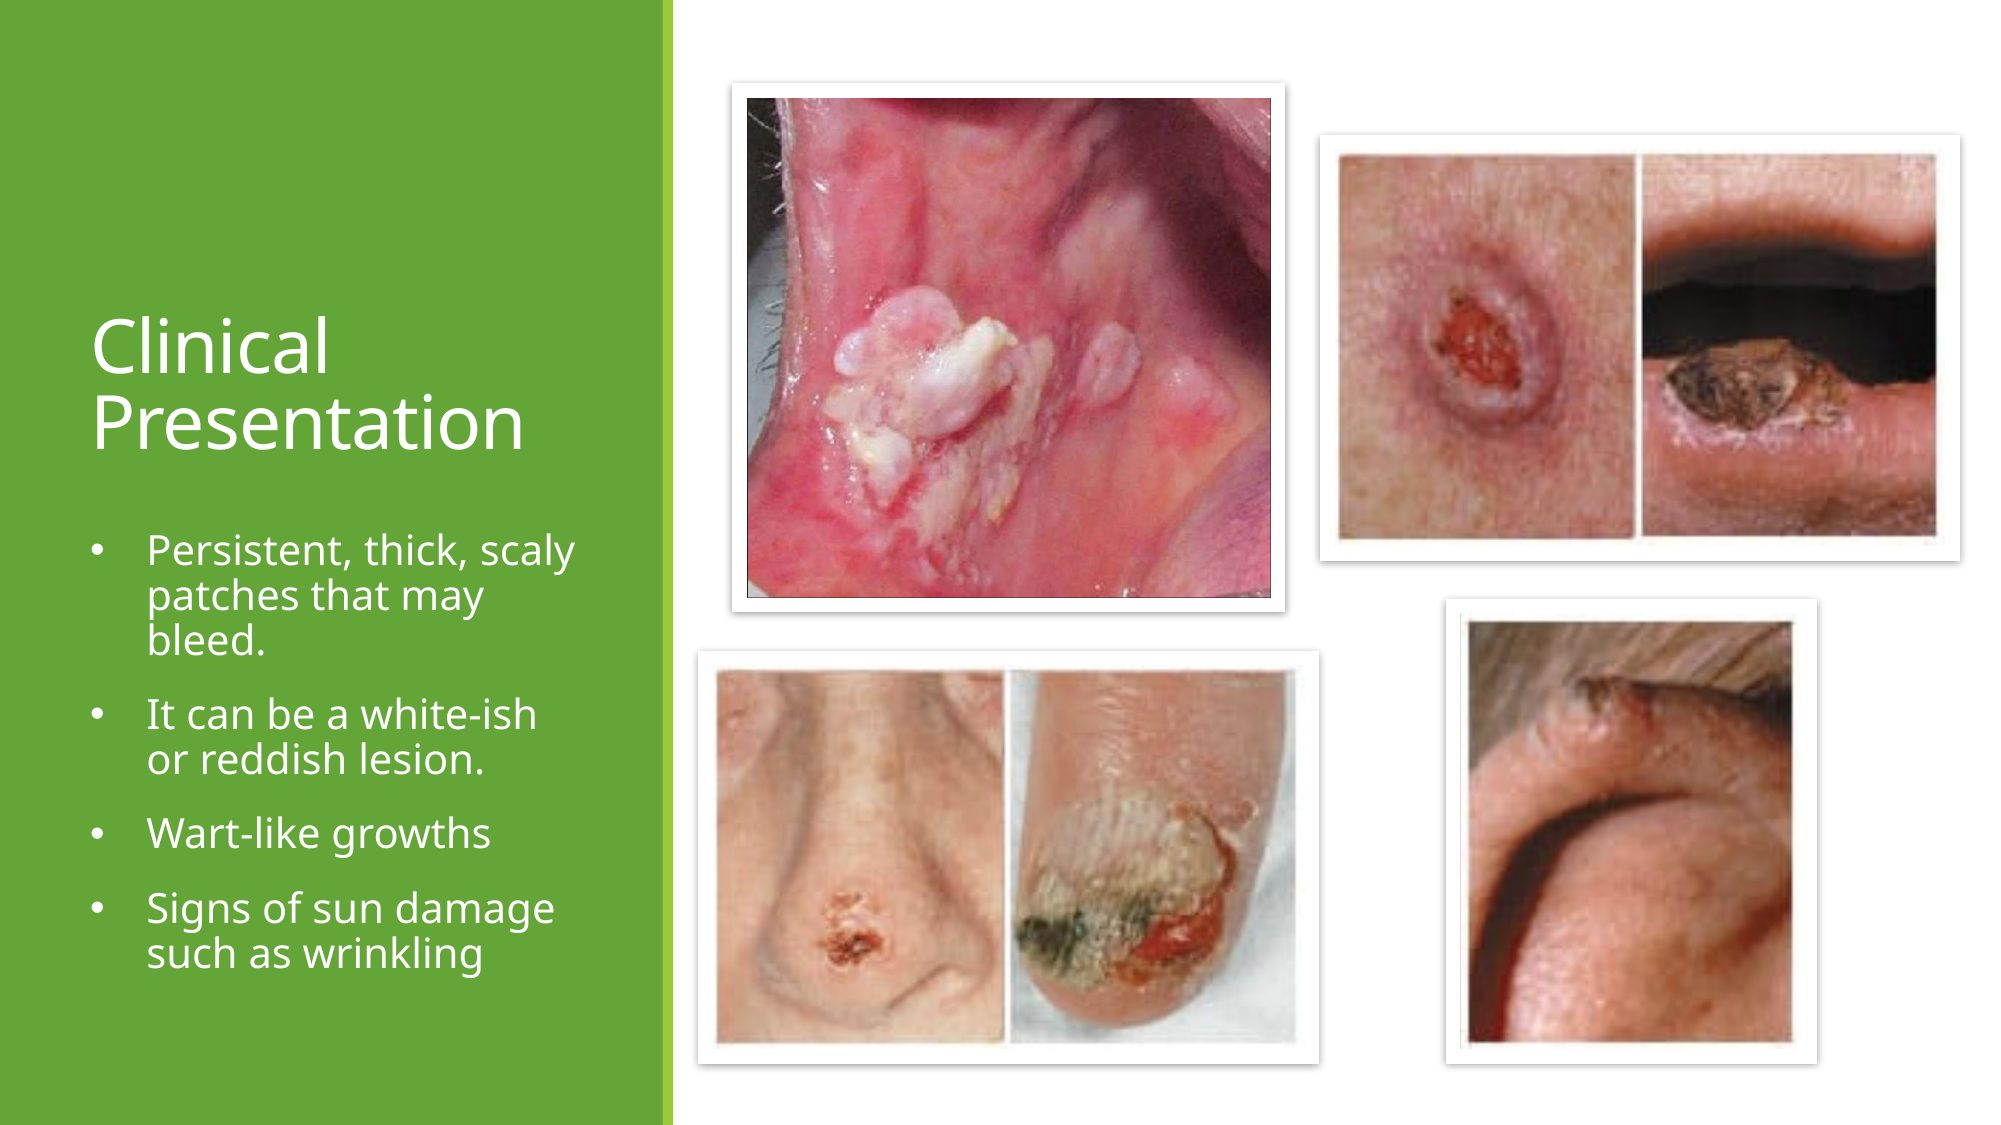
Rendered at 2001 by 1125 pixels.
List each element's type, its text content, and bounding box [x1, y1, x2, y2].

picture [745, 96, 1272, 599]
picture [712, 664, 1306, 1050]
list Persistent, thick, scaly patches that may bleed. It can be a white-ish or reddish lesion. Wart-like growths Signs of sun damage such as wrinkling [75, 521, 600, 1076]
title Clinical Presentation [75, 97, 600, 473]
picture [1333, 148, 1946, 547]
picture [1459, 612, 1803, 1050]
